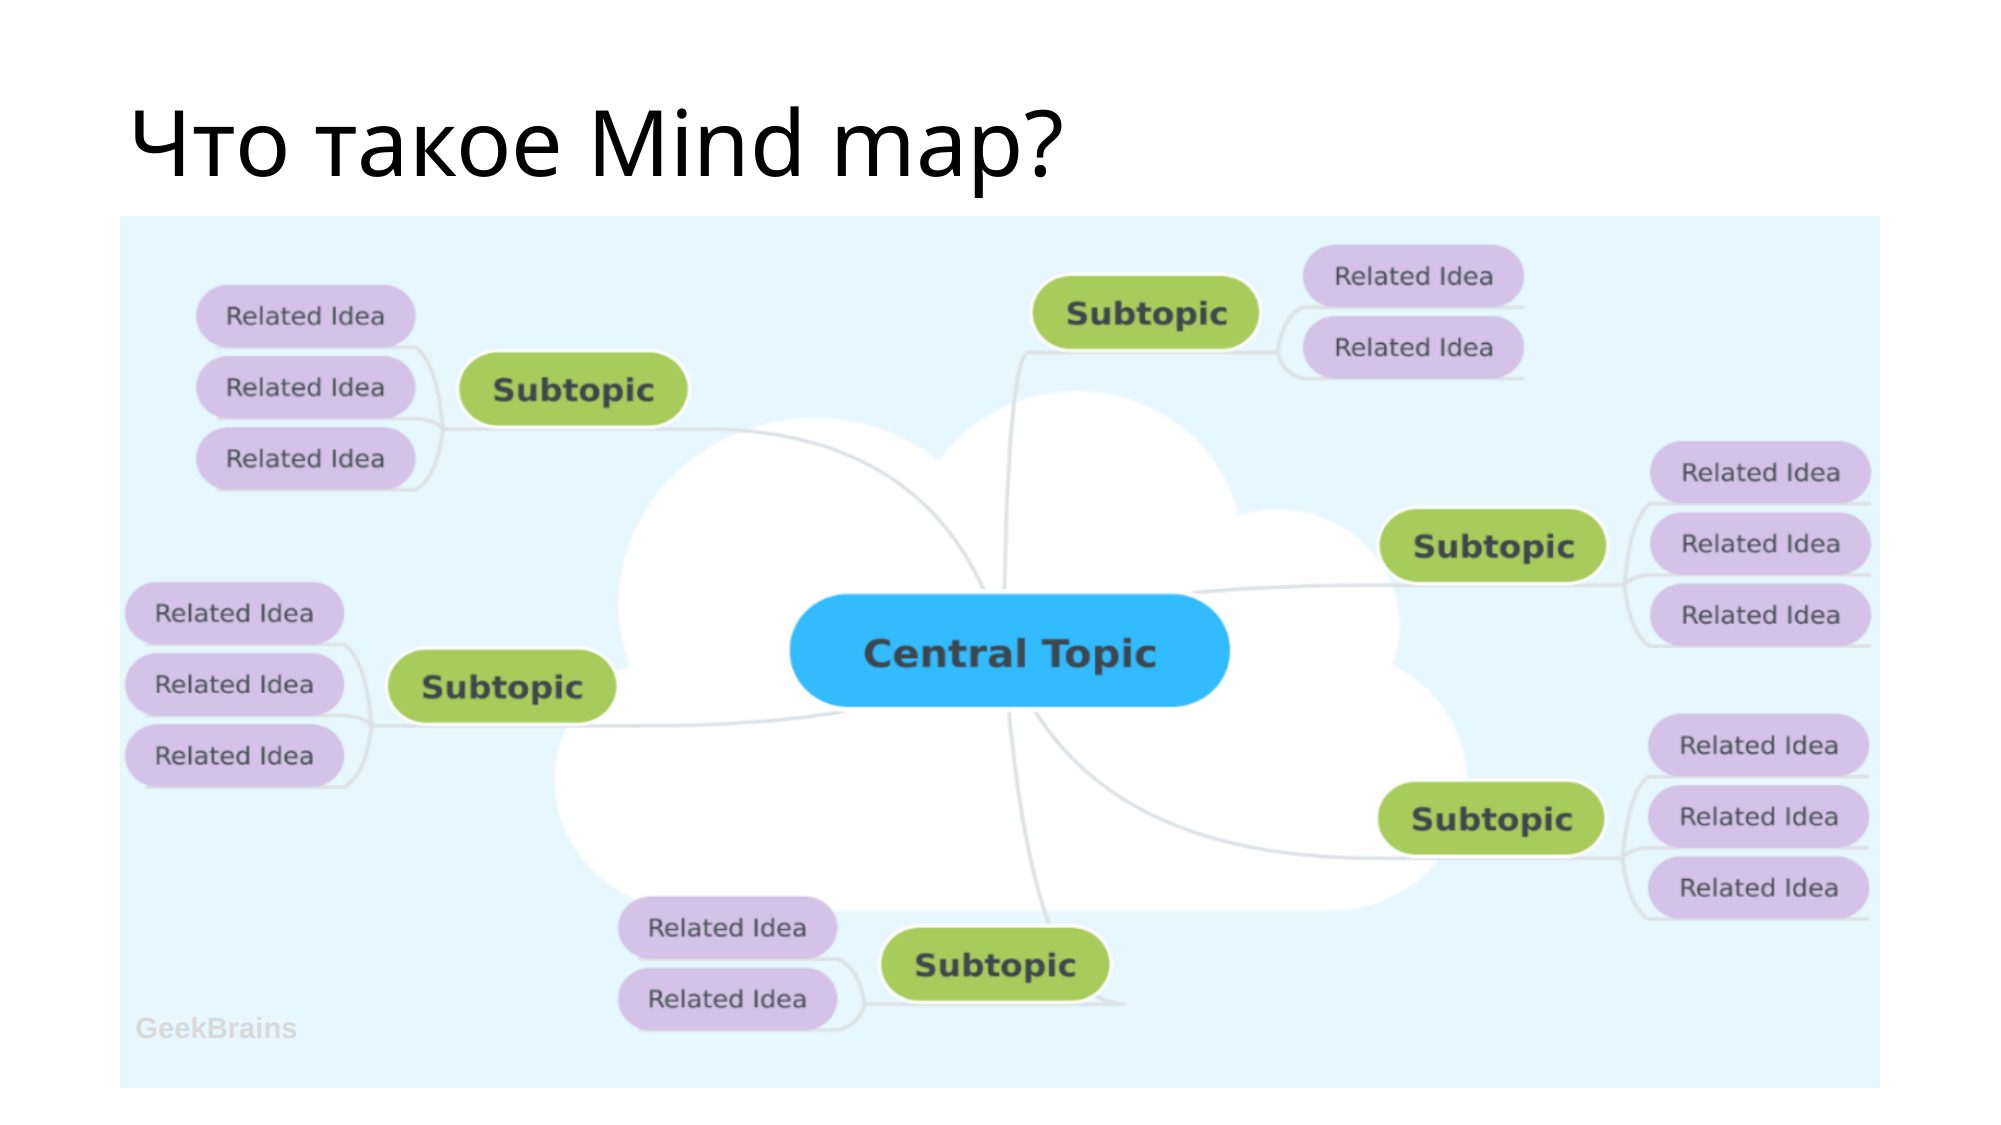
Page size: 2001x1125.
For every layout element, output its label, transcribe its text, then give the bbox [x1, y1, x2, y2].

picture [119, 216, 1881, 1088]
title Что такое Mind map? [113, 75, 1887, 205]
